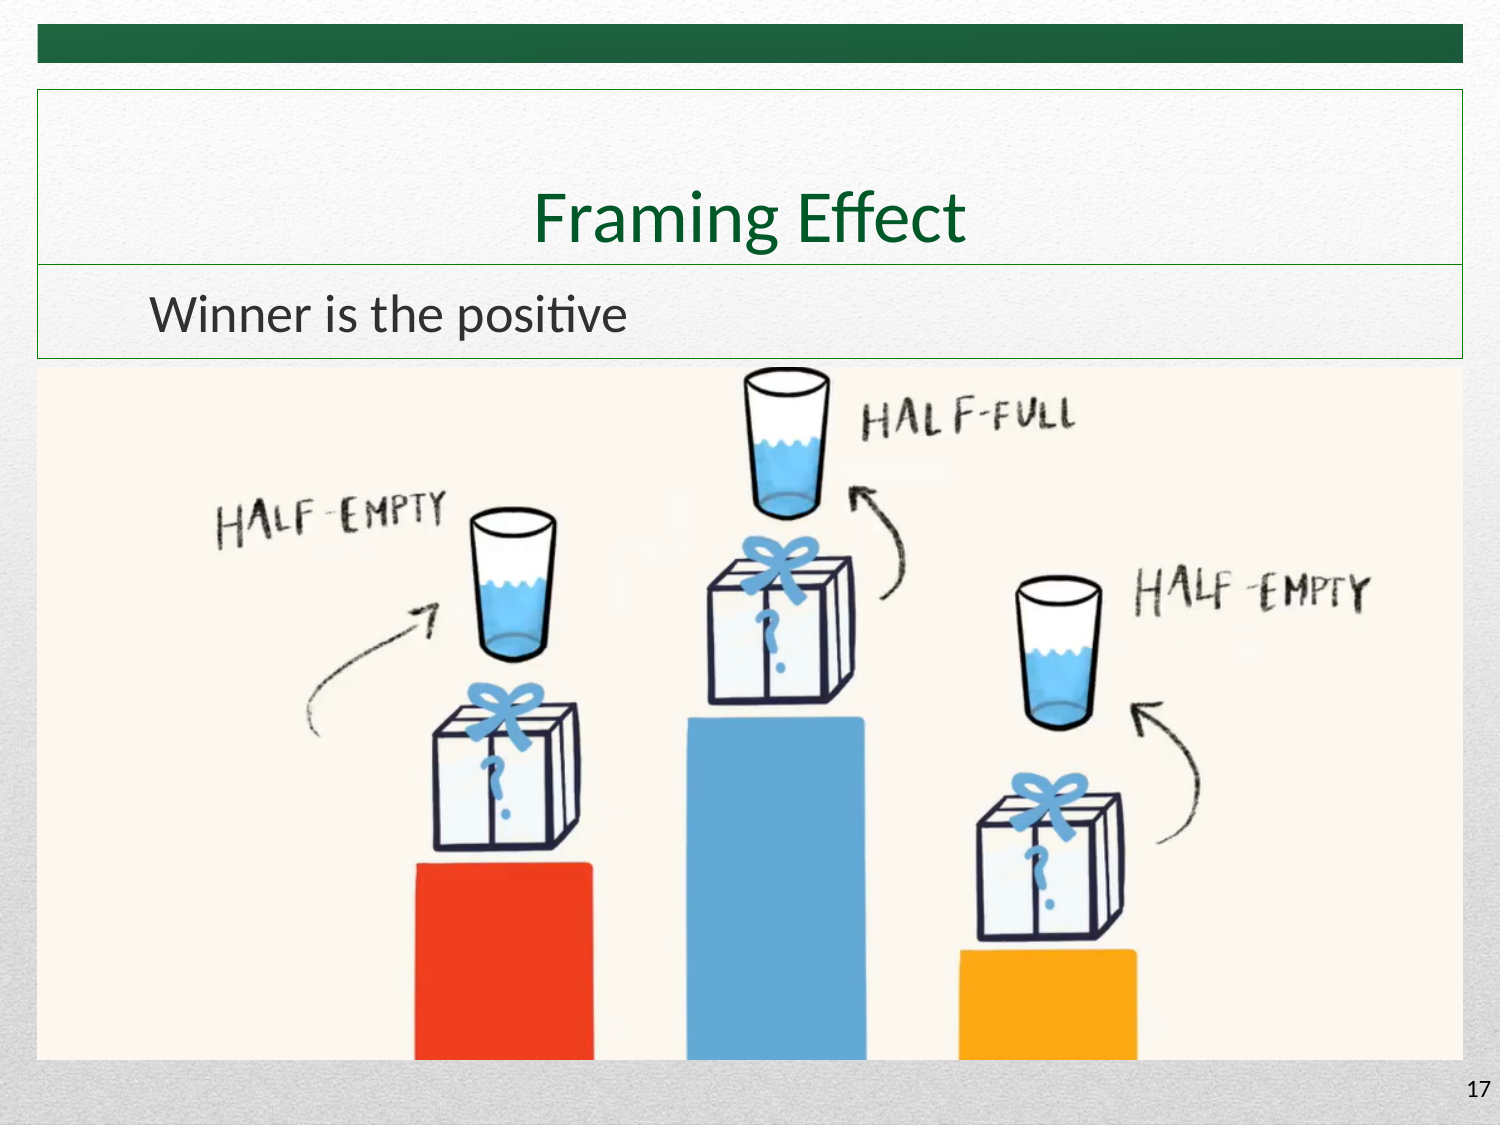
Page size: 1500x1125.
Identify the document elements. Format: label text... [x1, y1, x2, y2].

slide_number 17 [1381, 1065, 1500, 1125]
picture [37, 24, 1463, 63]
picture [36, 366, 1464, 1061]
list Winner is the positive [37, 264, 1463, 359]
title Framing Effect [37, 89, 1463, 264]
